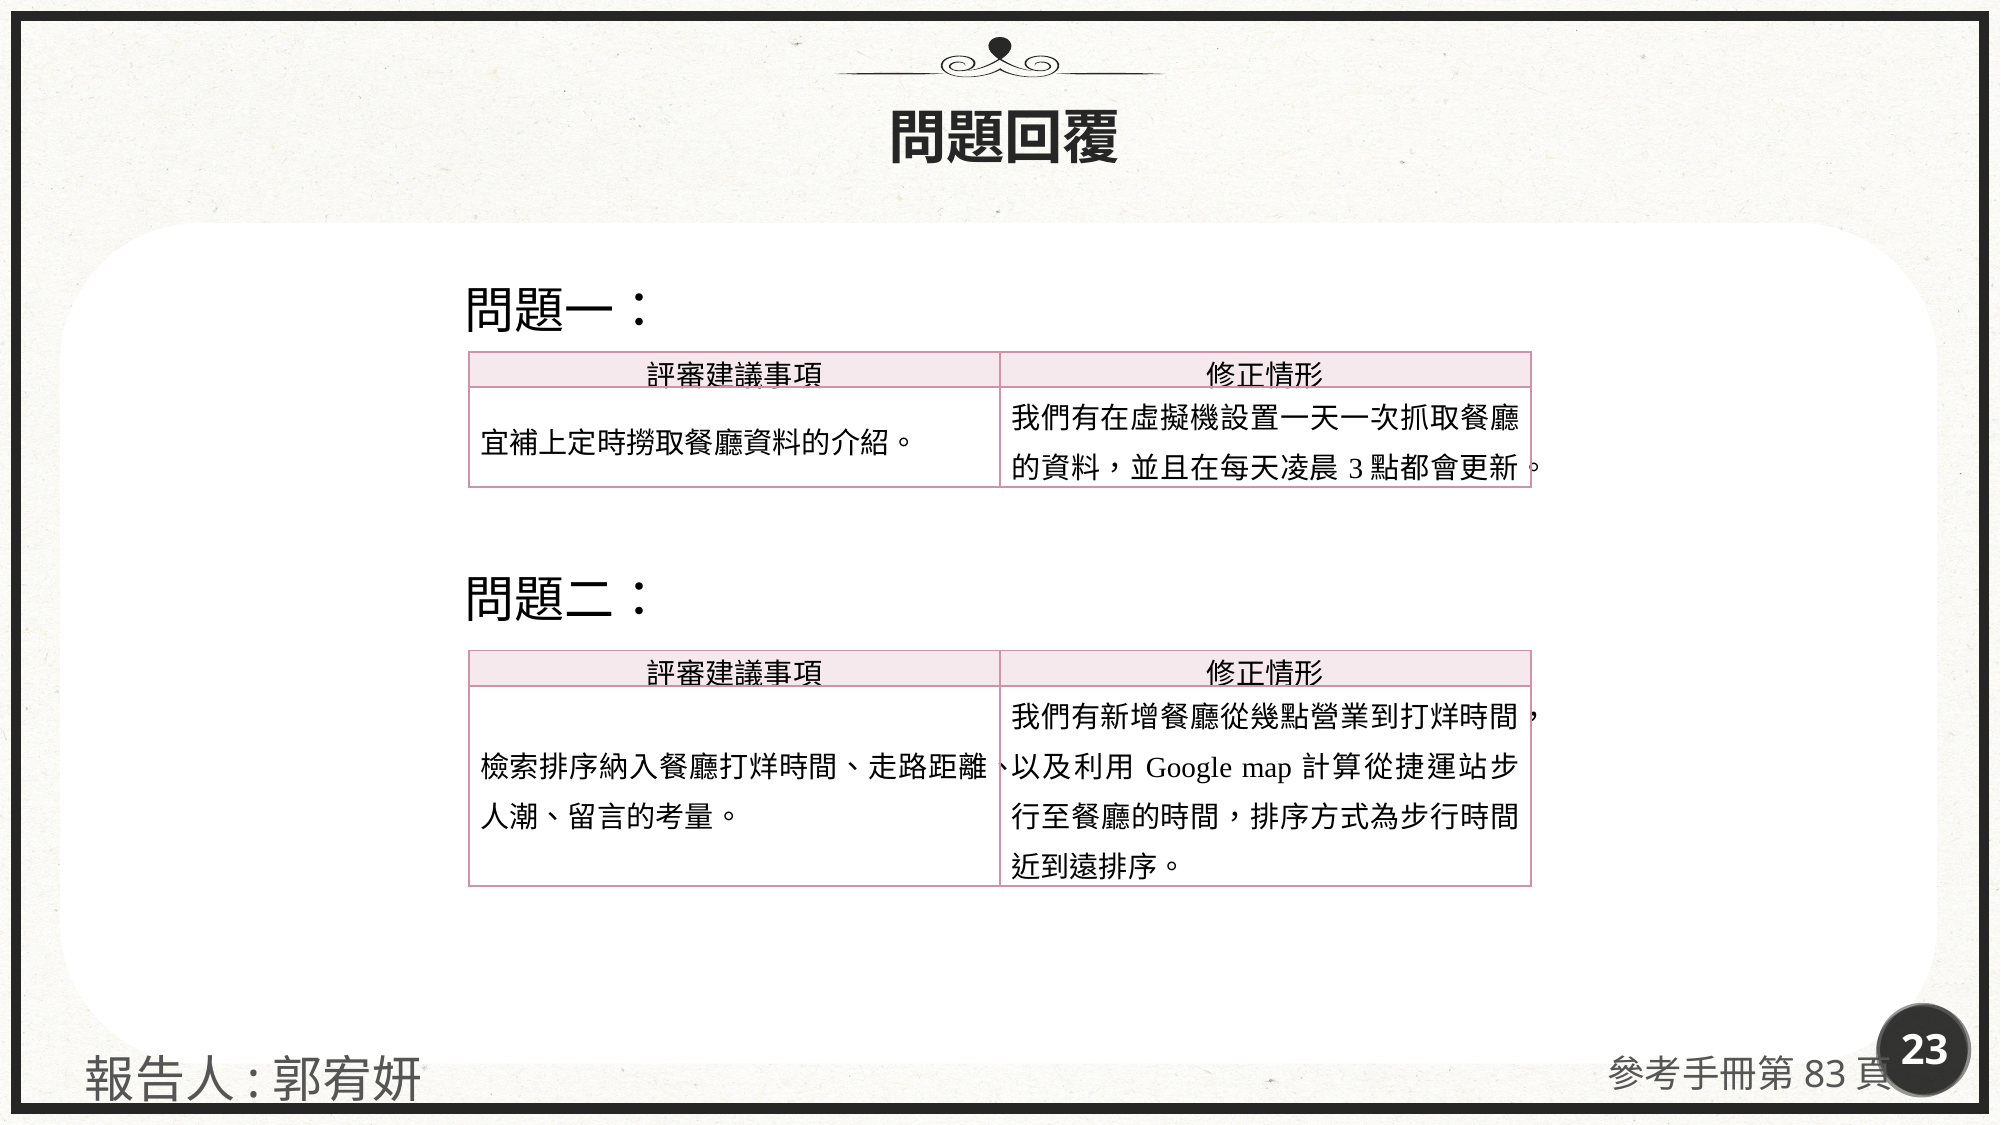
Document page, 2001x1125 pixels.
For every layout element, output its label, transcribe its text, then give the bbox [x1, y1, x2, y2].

table_cell 檢索排序納入餐廳打烊時間、走路距離、人潮、留言的考量。 [470, 687, 999, 885]
table_header 評審建議事項 [470, 651, 999, 685]
table_cell 宜補上定時撈取餐廳資料的介紹。 [470, 388, 999, 486]
text_box [59, 221, 1939, 1065]
text_box 問題二： [27, 559, 1027, 635]
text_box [1863, 1002, 1987, 1098]
table_header 評審建議事項 [470, 353, 999, 386]
table_cell 我們有在虛擬機設置一天一次抓取餐廳的資料，並且在每天凌晨3點都會更新。 [1001, 388, 1530, 486]
text_box 問題回覆 [784, 92, 1225, 177]
text_box [15, 15, 1985, 1109]
table_cell 我們有新增餐廳從幾點營業到打烊時間，以及利用Google map計算從捷運站步行至餐廳的時間，排序方式為步行時間近到遠排序。 [1001, 687, 1530, 885]
table_header 修正情形 [1001, 353, 1530, 386]
table_header 修正情形 [1001, 651, 1530, 685]
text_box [834, 34, 1166, 80]
text_box 參考手冊第83頁 [1592, 1042, 1968, 1103]
text_box 問題一： [27, 270, 1027, 346]
text_box 報告人:郭宥妍 [70, 1040, 445, 1116]
